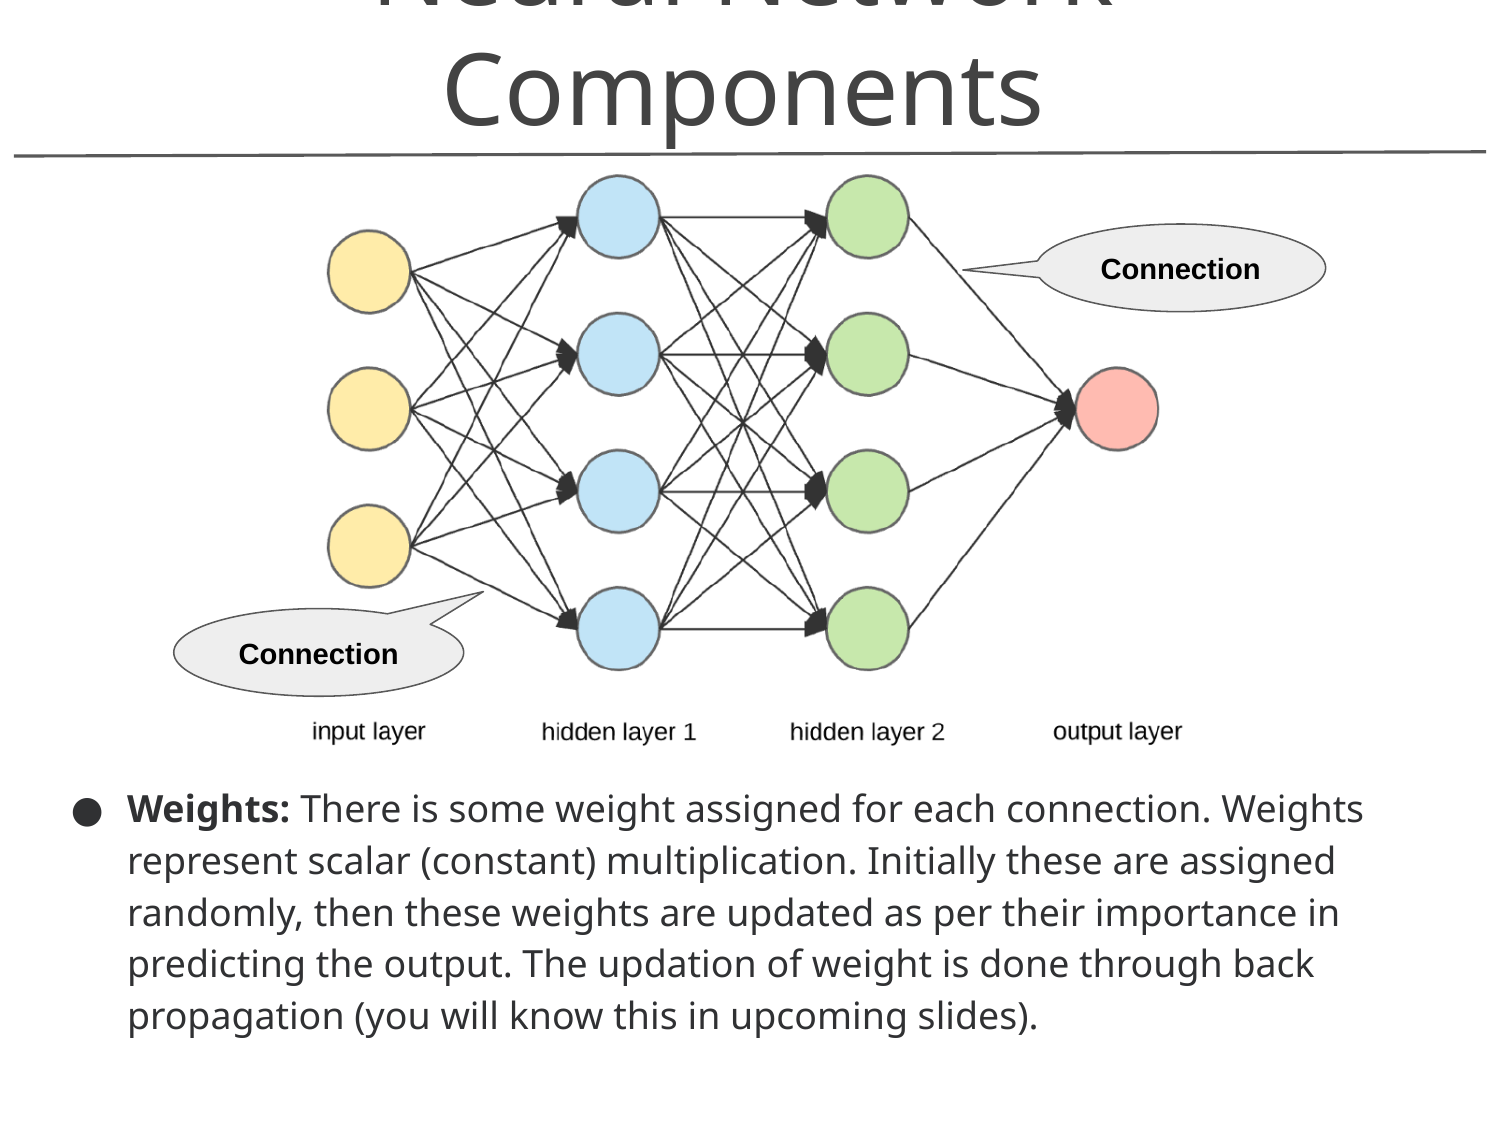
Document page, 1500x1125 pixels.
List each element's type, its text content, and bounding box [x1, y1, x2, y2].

text_box Neural Network Components [195, 27, 1292, 150]
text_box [173, 162, 1326, 753]
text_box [13, 151, 1487, 157]
text_box Weights: There is some weight assigned for each connection. Weights represent scalar (constant) multiplication. Initially these are assigned randomly, then these weights are updated as per their importance in predicting the output. The updation of weight is done through back propagation (you will know this in upcoming slides). [37, 165, 1462, 1125]
